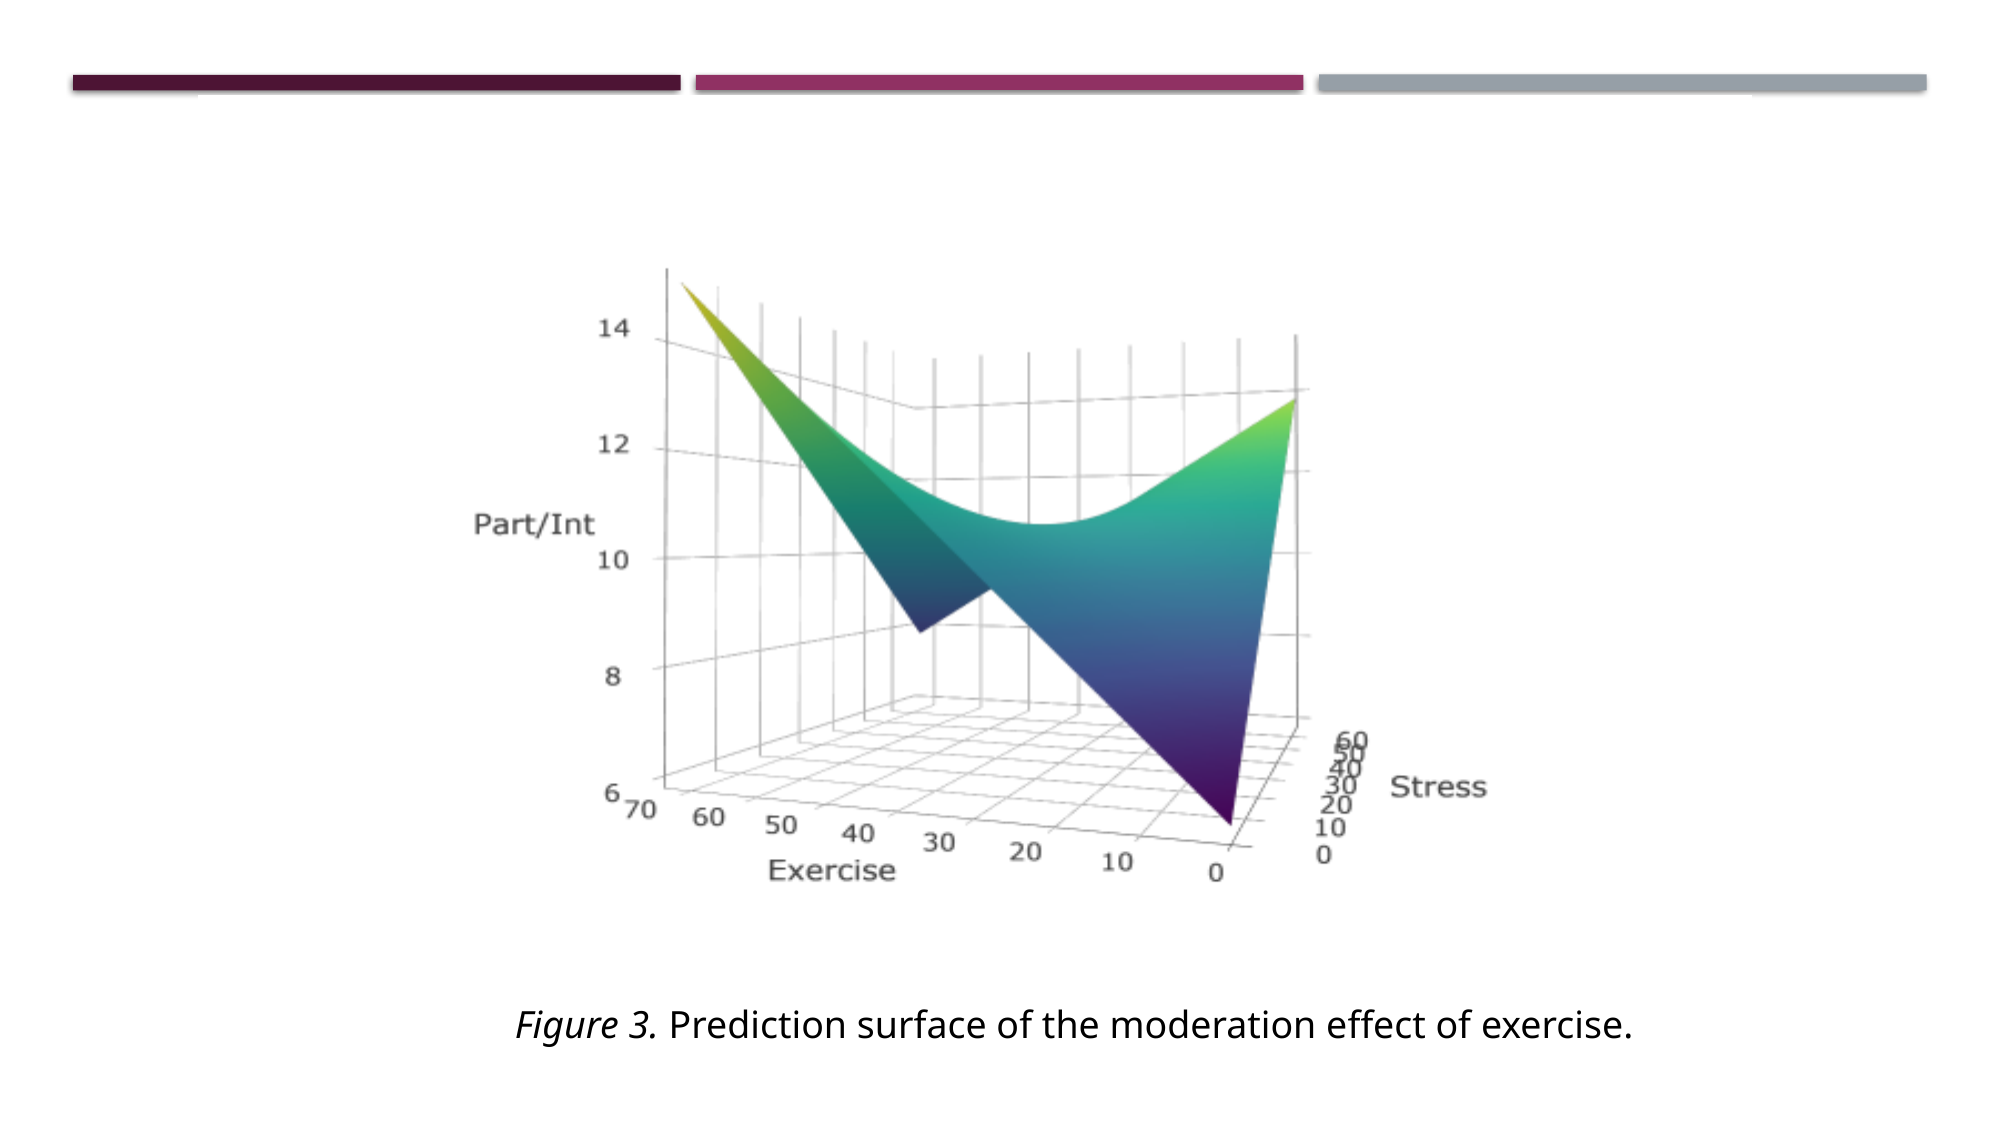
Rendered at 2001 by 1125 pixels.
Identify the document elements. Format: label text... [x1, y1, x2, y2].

picture [197, 95, 1753, 995]
text_box Figure 3. Prediction surface of the moderation effect of exercise. [500, 993, 1870, 1054]
